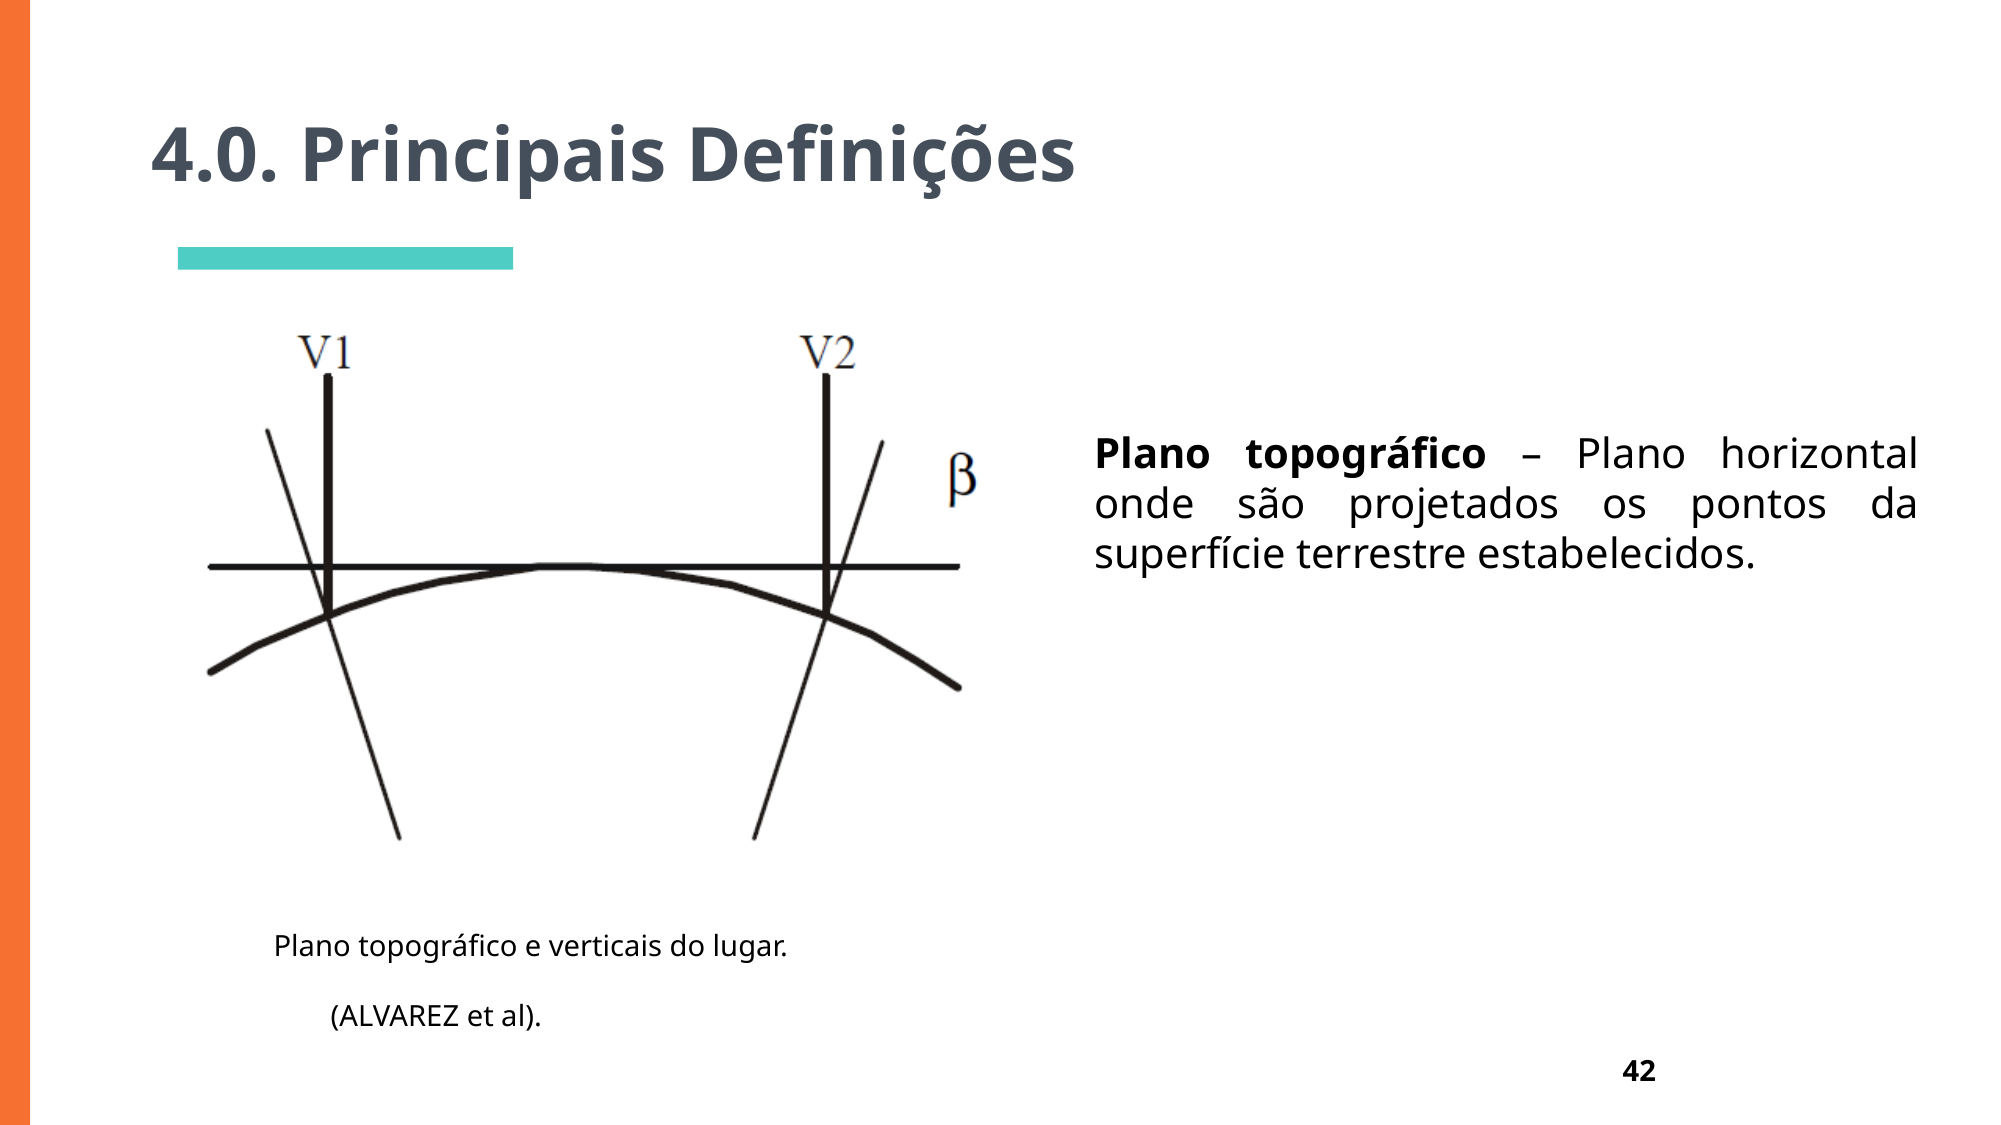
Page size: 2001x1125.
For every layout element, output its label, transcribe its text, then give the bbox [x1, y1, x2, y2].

text_box (ALVAREZ et al). [315, 989, 879, 1050]
text_box Plano topográfico e verticais do lugar. [258, 861, 1115, 985]
title 4.0. Principais Definições [151, 104, 1849, 212]
text_box <número> [1324, 1042, 1671, 1103]
text_box Plano topográfico – Plano horizontal onde são projetados os pontos da superfície terrestre estabelecidos. [1023, 419, 1935, 624]
picture [147, 289, 1015, 958]
